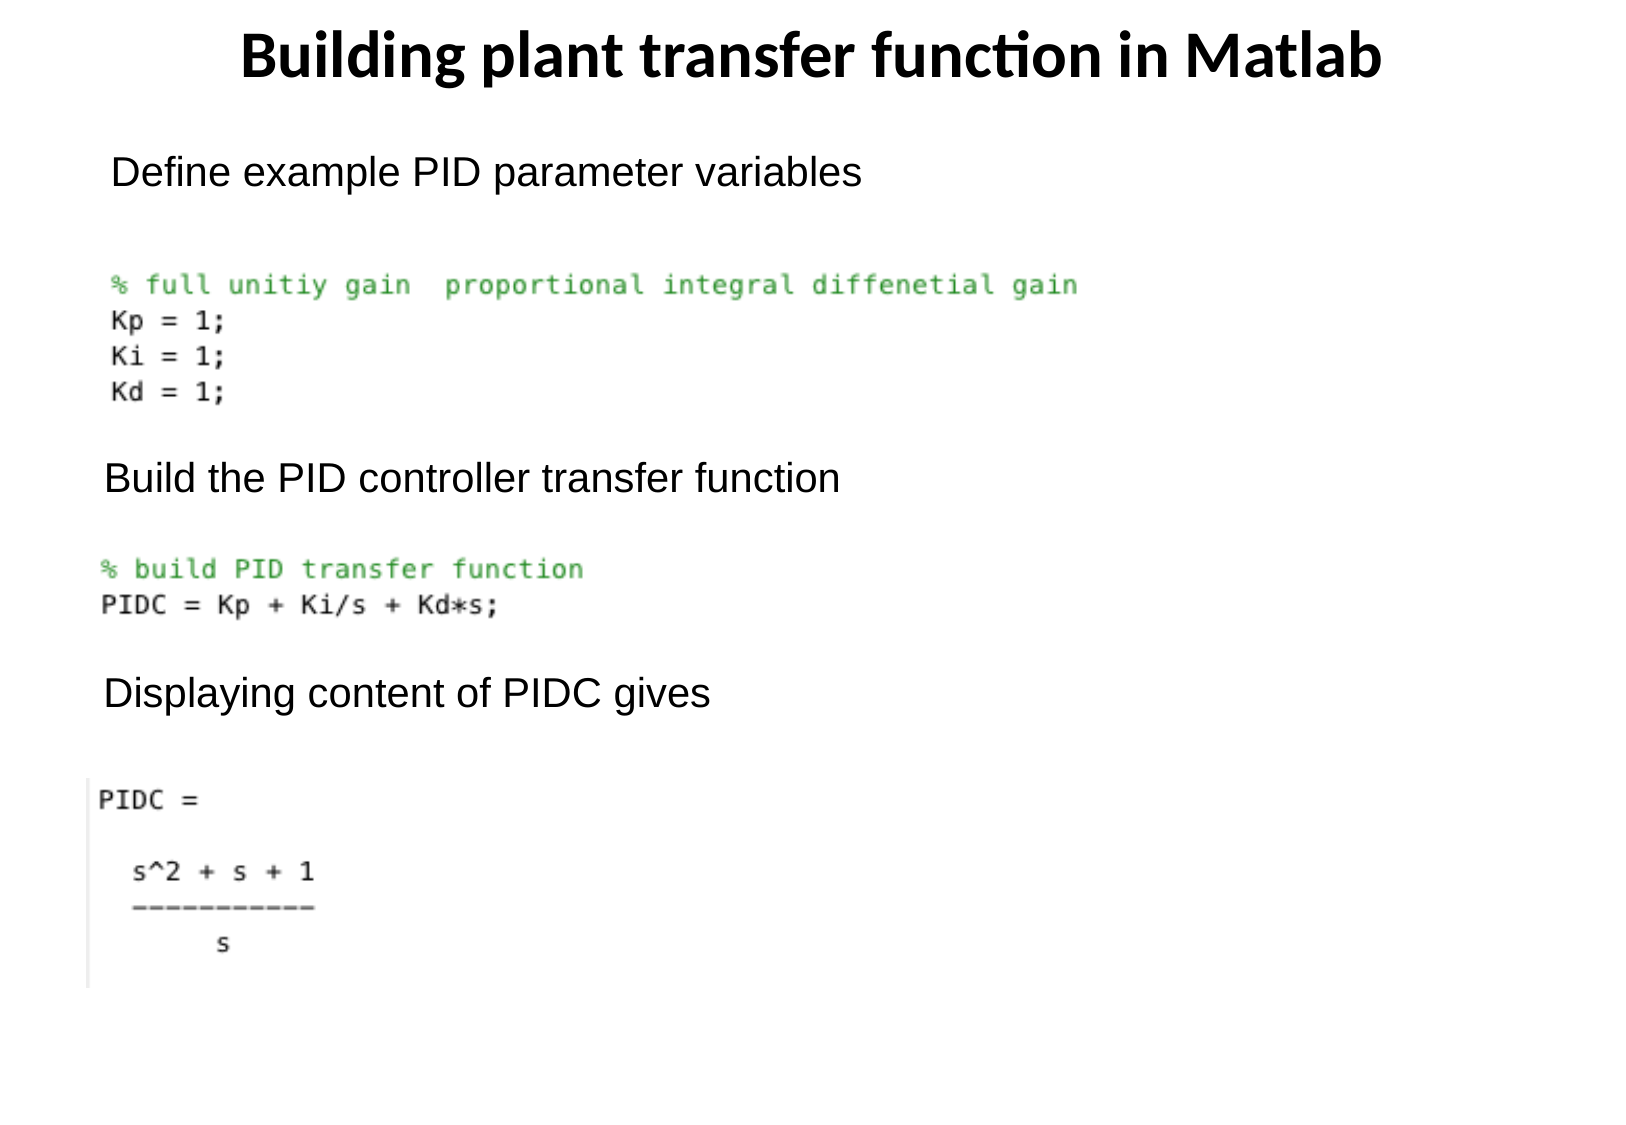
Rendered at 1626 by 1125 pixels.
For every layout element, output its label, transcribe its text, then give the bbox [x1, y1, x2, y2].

picture [92, 265, 1127, 418]
text_box Displaying content of PIDC gives [88, 657, 727, 723]
picture [67, 543, 635, 653]
picture [85, 778, 362, 988]
text_box Building plant transfer function in Matlab [81, 1, 1544, 100]
text_box Build the PID controller transfer function [88, 443, 857, 508]
text_box Define example PID parameter variables [95, 136, 878, 202]
